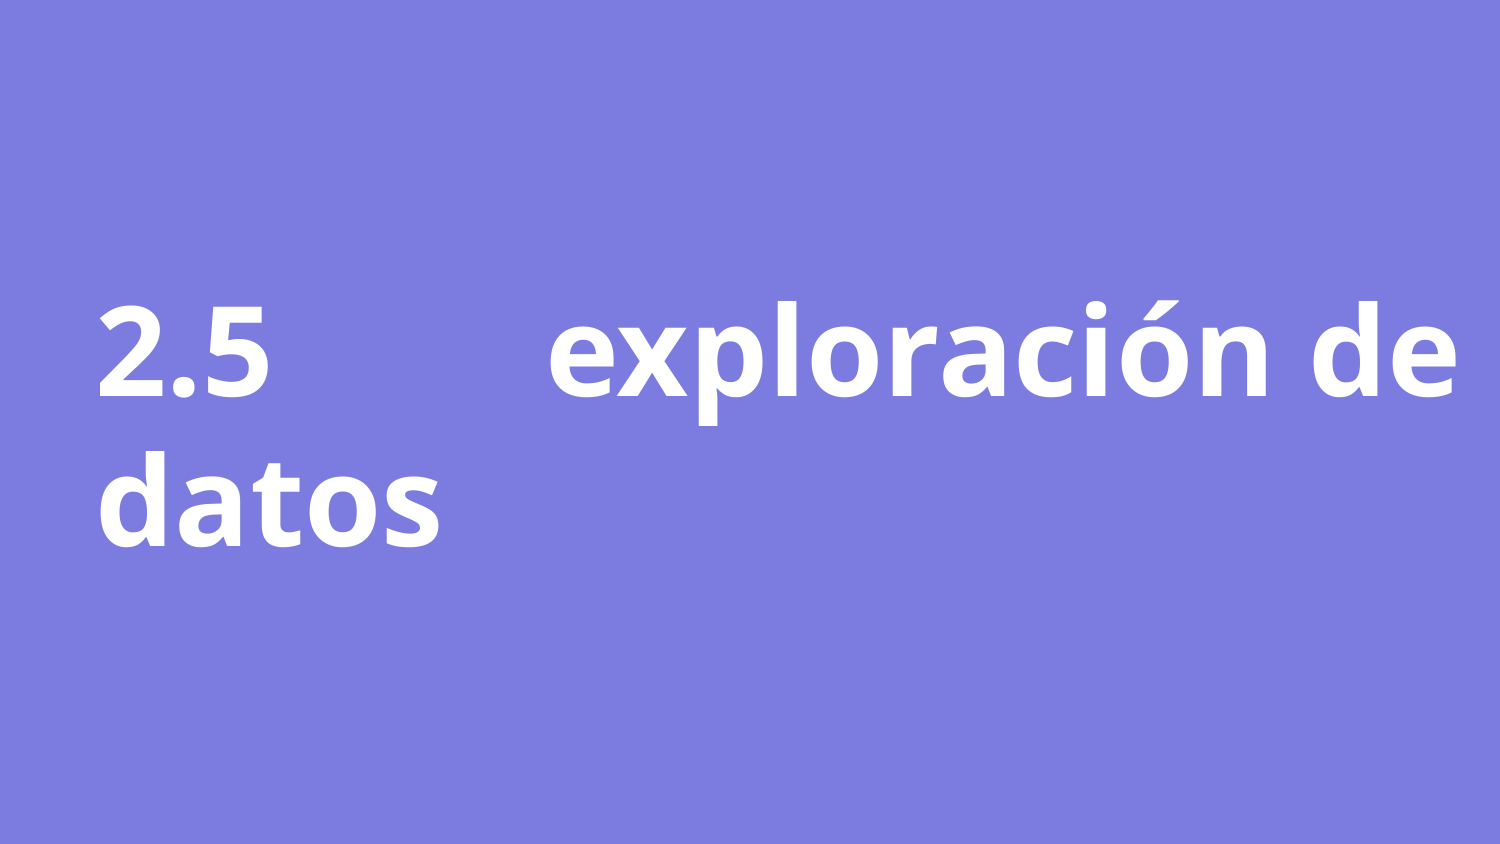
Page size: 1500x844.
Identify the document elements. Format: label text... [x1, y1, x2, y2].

title 2.5 exploración de datos [80, 86, 1482, 758]
